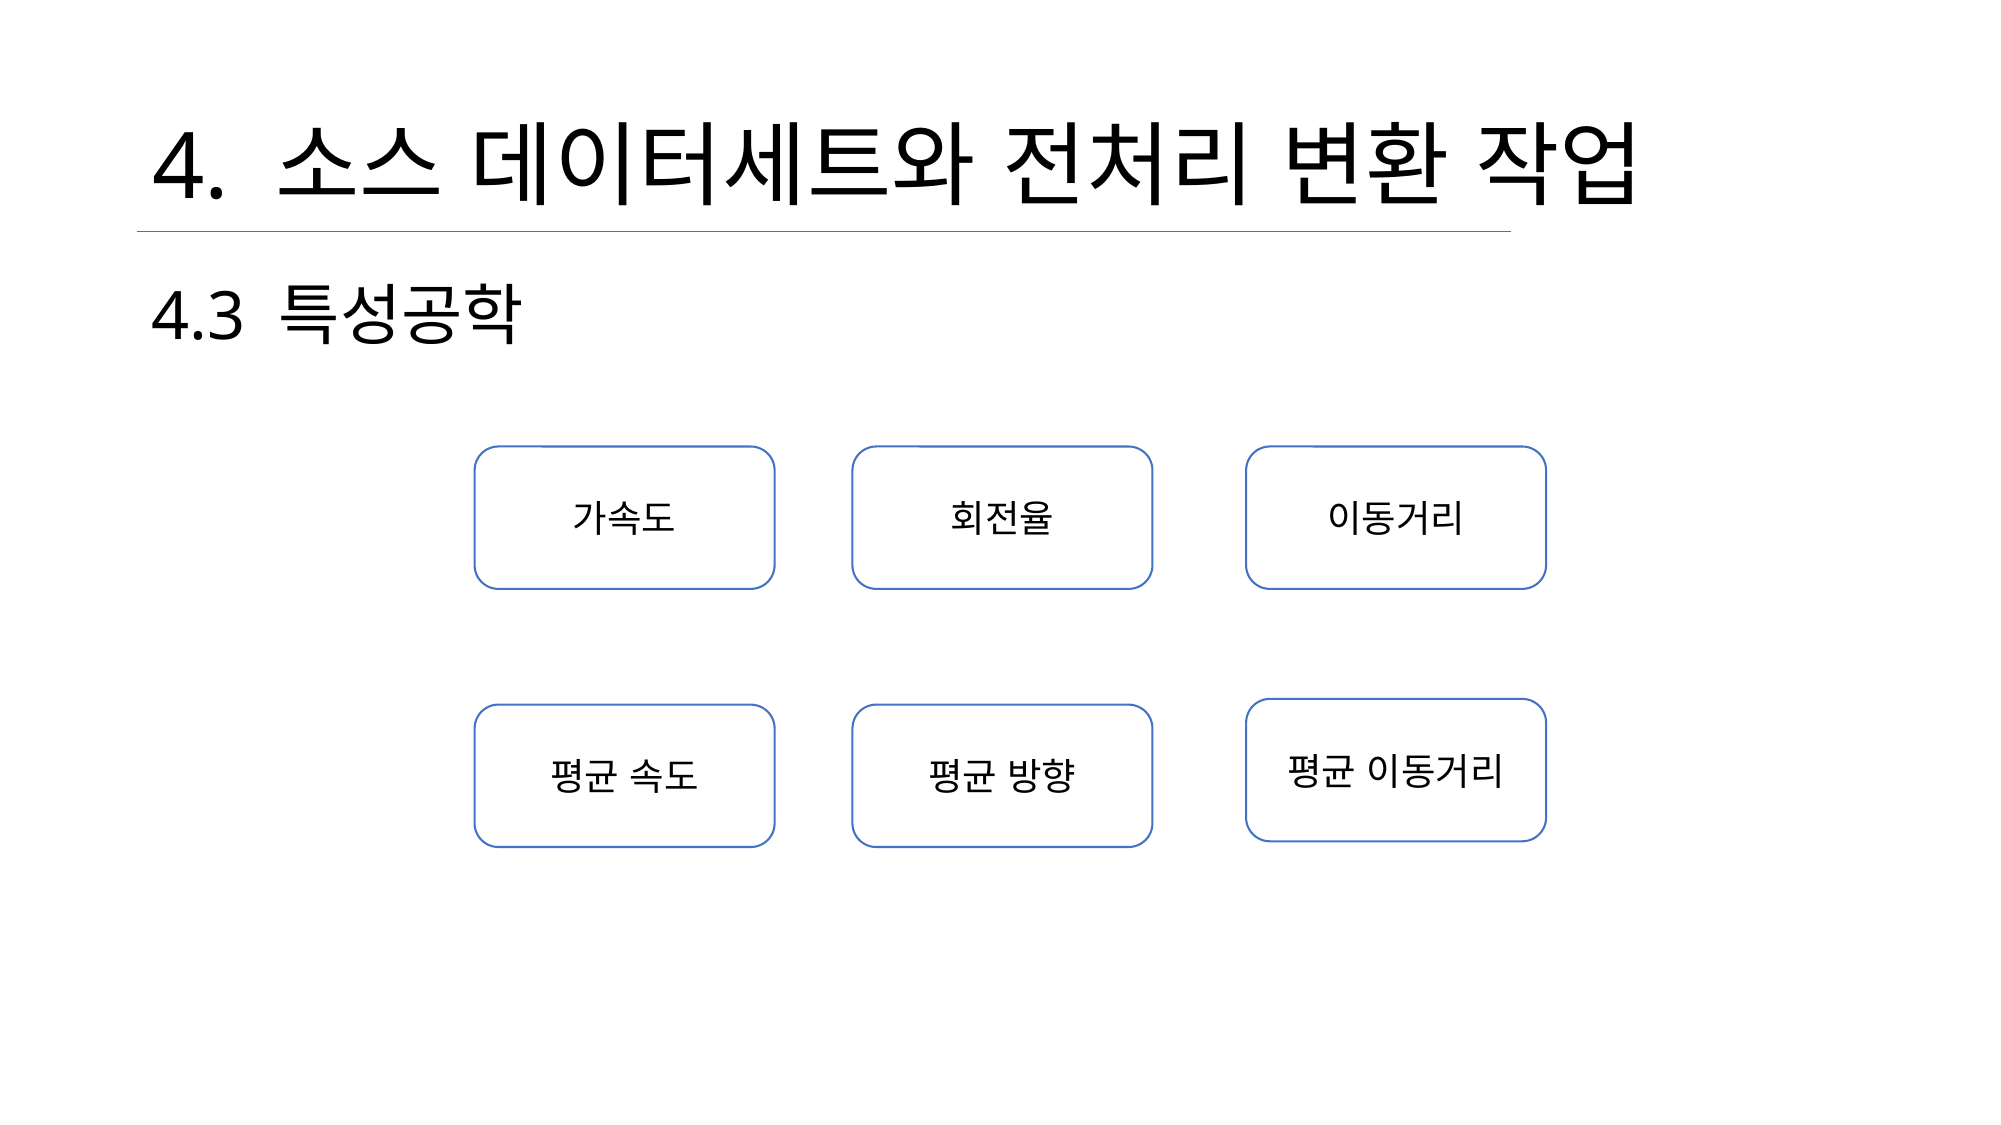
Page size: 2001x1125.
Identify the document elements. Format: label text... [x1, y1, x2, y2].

text_box 가속도 [473, 445, 776, 590]
text_box 평균 이동거리 [1245, 697, 1548, 843]
text_box 평균 방향 [851, 703, 1154, 849]
title 4. 소스 데이터세트와 전처리 변환 작업 [137, 59, 1863, 278]
text_box 평균 속도 [473, 703, 776, 849]
text_box 회전율 [851, 445, 1154, 590]
text_box 이동거리 [1245, 445, 1548, 590]
list 4.3 특성공학 [136, 260, 1861, 1017]
